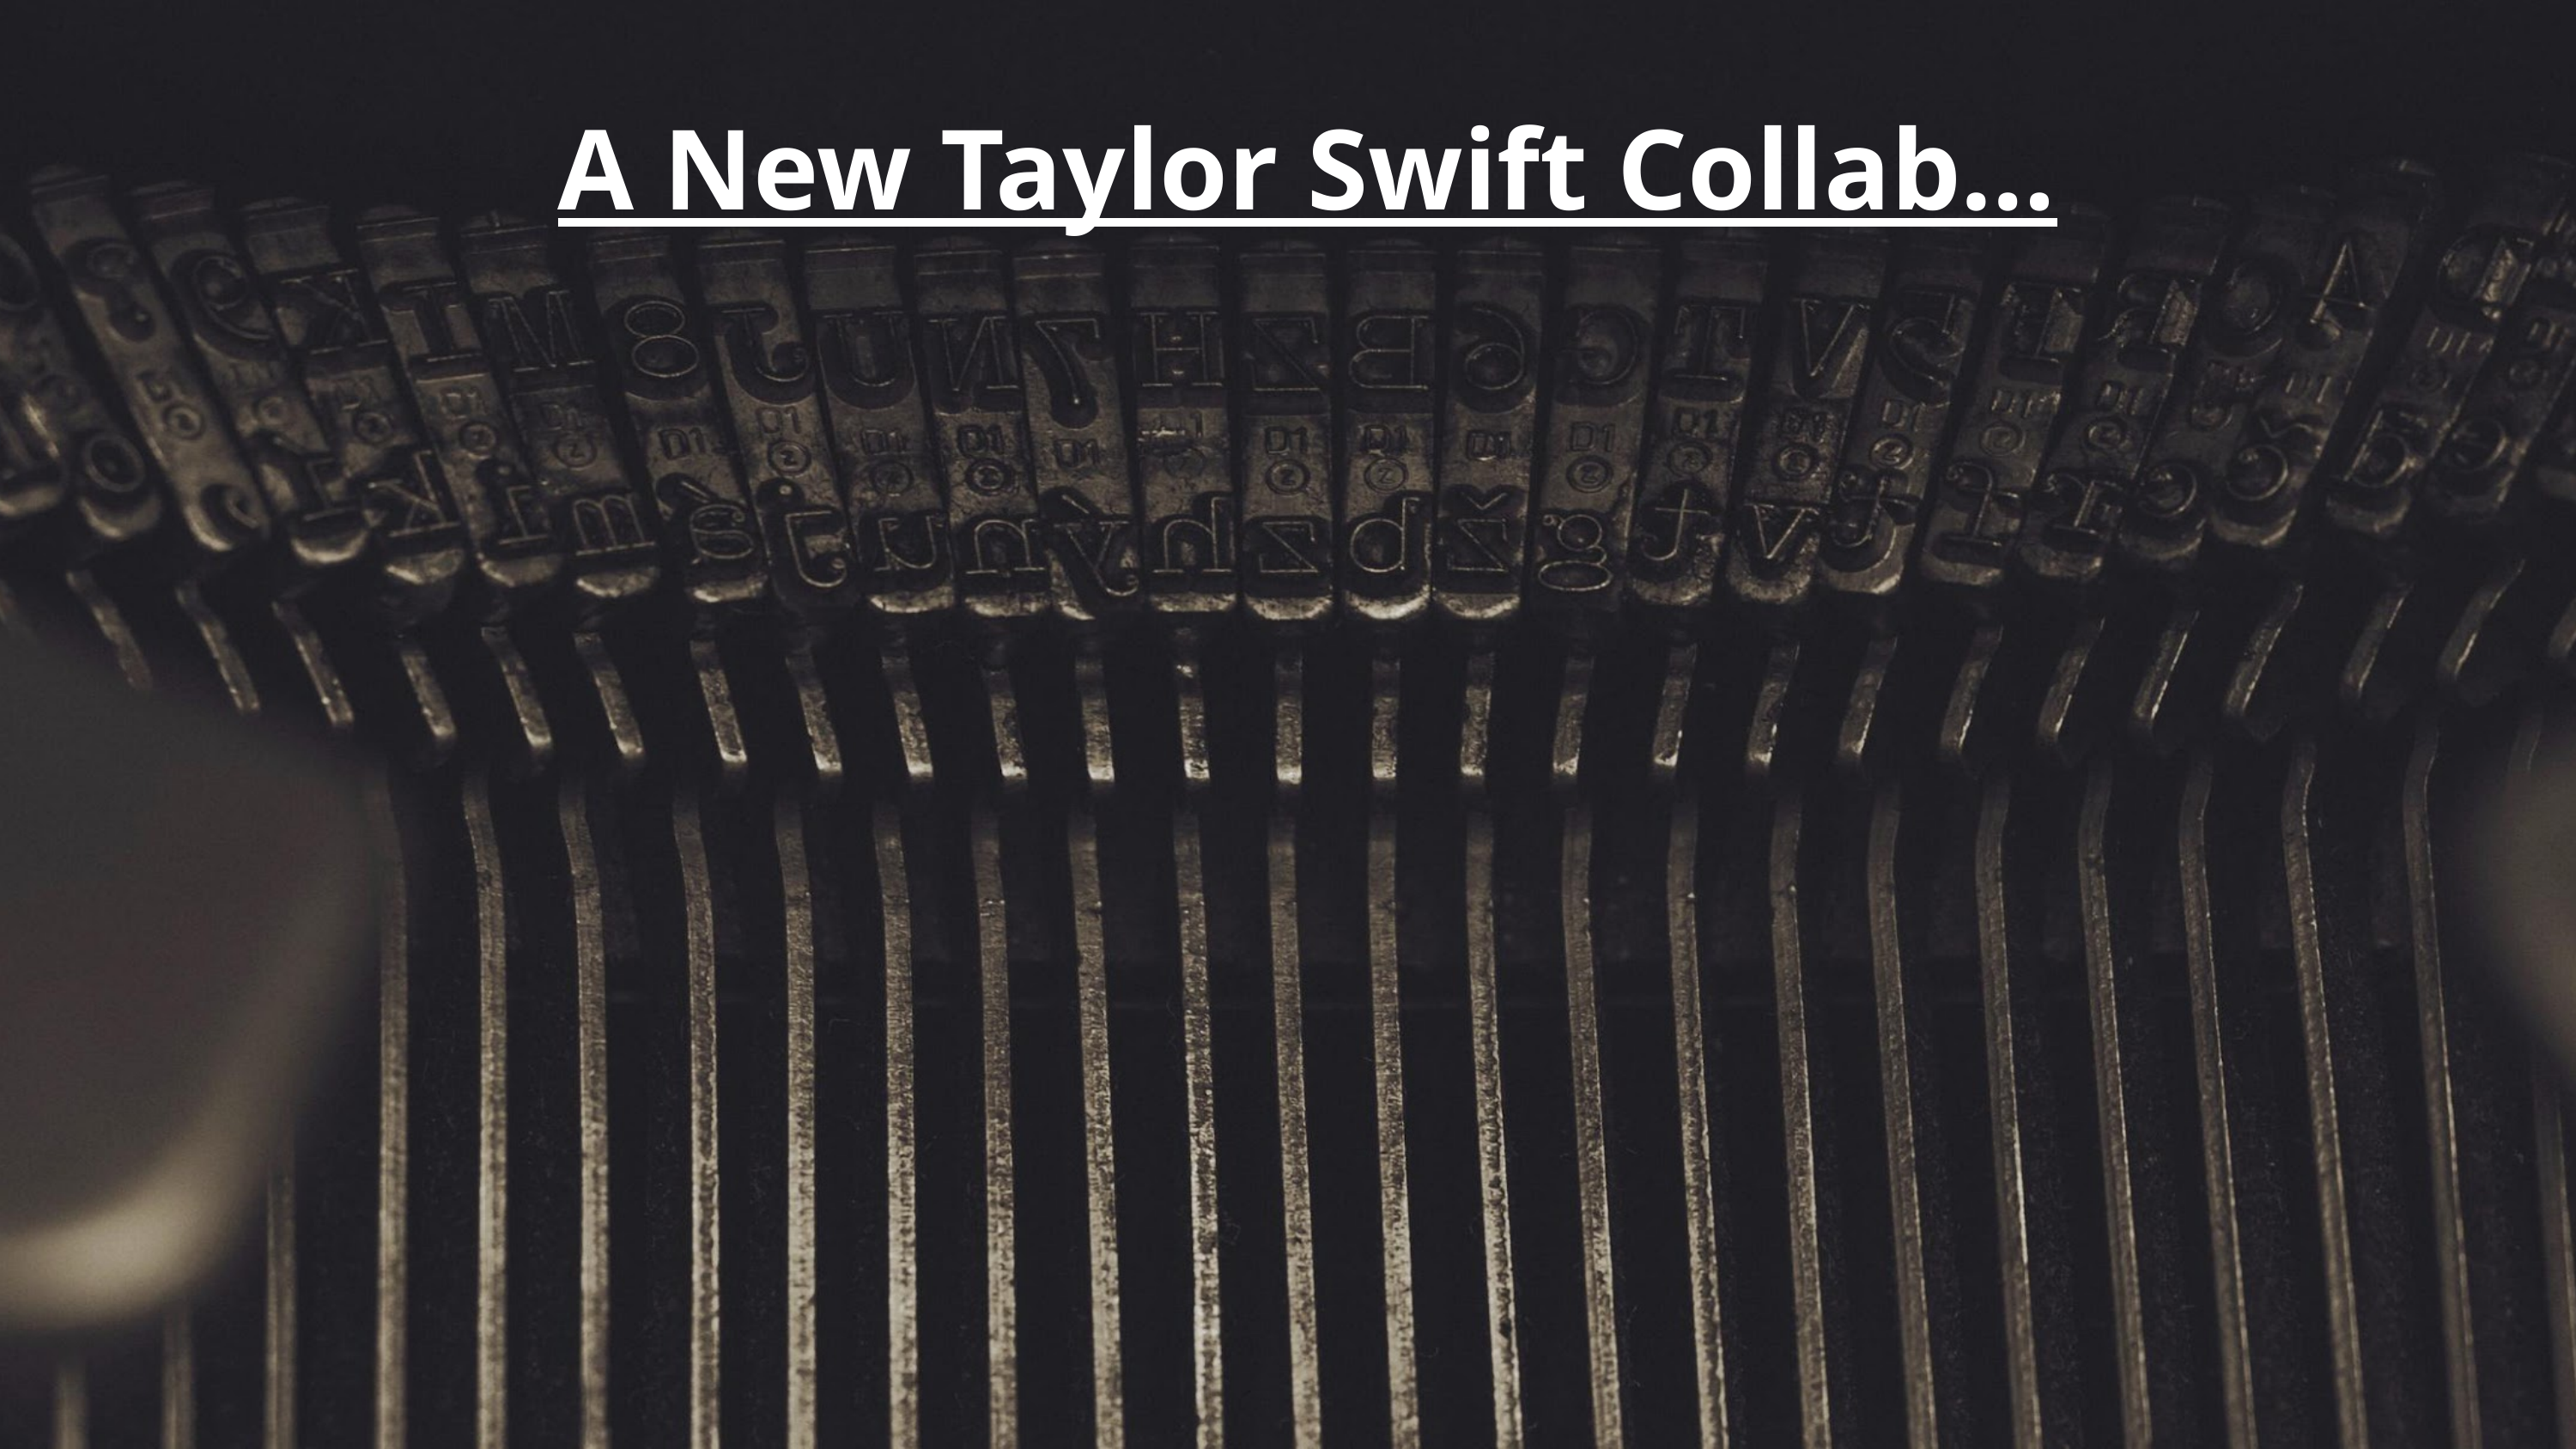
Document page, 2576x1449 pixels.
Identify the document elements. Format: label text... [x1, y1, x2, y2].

text_box [769, 989, 1807, 1020]
text_box [0, 0, 2576, 1449]
text_box A New Taylor Swift Collab… [318, 45, 2296, 233]
